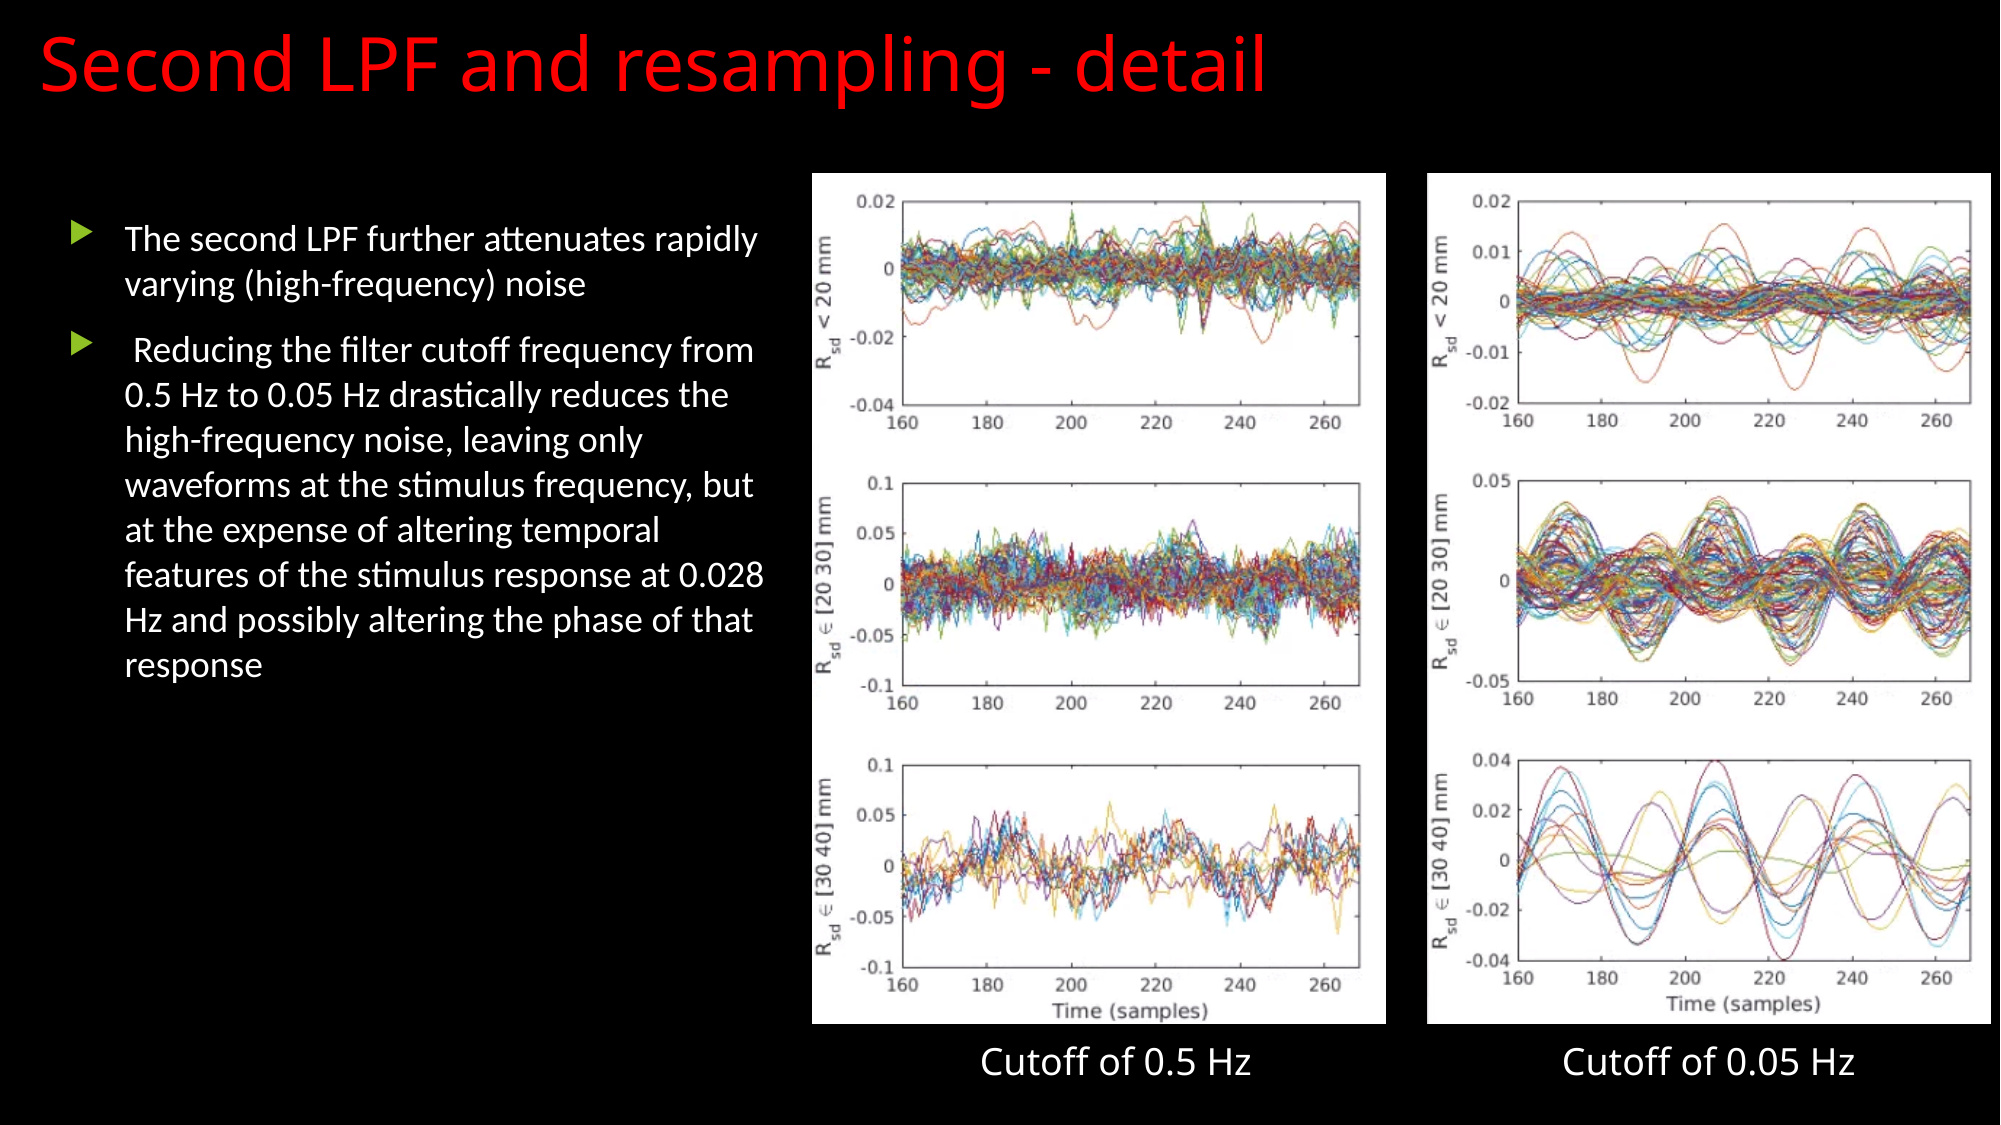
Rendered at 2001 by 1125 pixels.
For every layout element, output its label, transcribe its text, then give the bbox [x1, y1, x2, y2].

text_box Cutoff of 0.5 Hz [907, 1034, 1325, 1091]
text_box Cutoff of 0.05 Hz [1500, 1033, 1918, 1091]
list The second LPF further attenuates rapidly varying (high-frequency) noise Reducing the filter cutoff frequency from 0.5 Hz to 0.05 Hz drastically reduces the high-frequency noise, leaving only waveforms at the stimulus frequency, but at the expense of altering temporal features of the stimulus response at 0.028 Hz and possibly altering the phase of that response [53, 206, 784, 1108]
picture [811, 172, 1386, 1025]
title Second LPF and resampling - detail [24, 9, 1913, 226]
picture [1426, 172, 1992, 1024]
